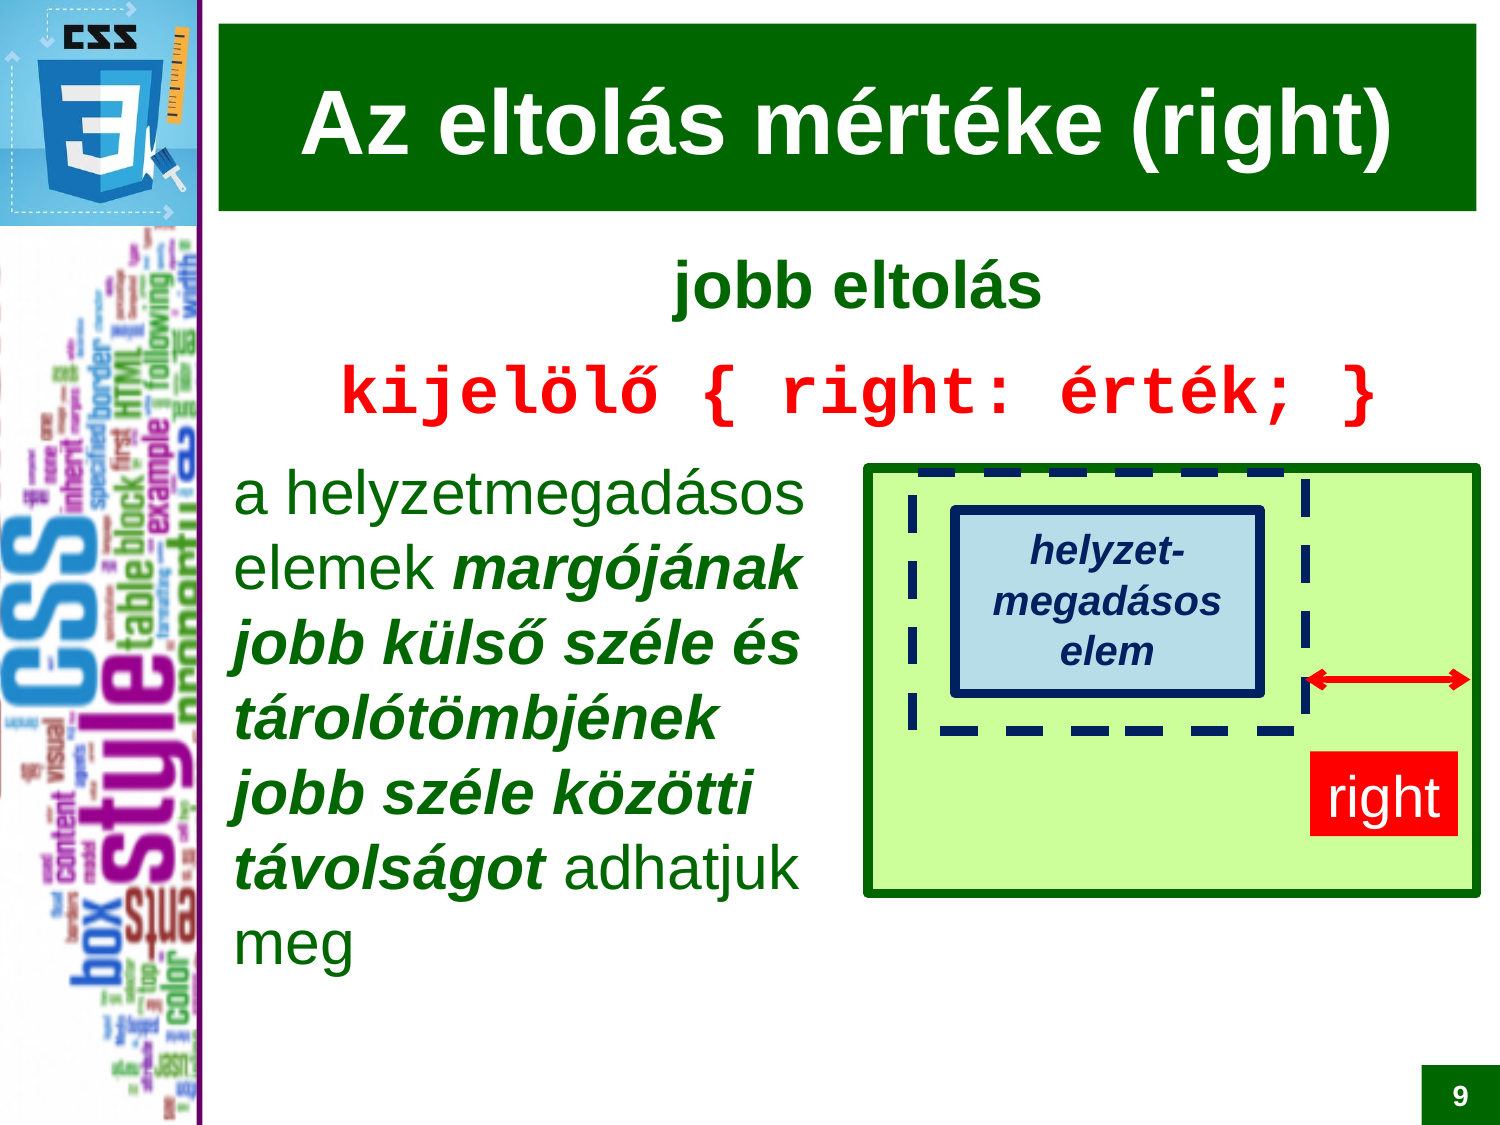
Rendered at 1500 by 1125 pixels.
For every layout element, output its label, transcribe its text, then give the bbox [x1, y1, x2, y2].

list jobb eltolás kijelölő { right: érték; } a helyzetmegadásos elemek margójának jobb külső széle és tárolótömbjének jobb széle közötti távolságot adhatjuk meg [218, 234, 1500, 1125]
title Az eltolás mértéke (right) [218, 23, 1477, 212]
picture [0, 0, 197, 1125]
text_box right [1310, 751, 1458, 837]
text_box [866, 466, 1478, 895]
slide_number 9 [1421, 1065, 1500, 1125]
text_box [912, 472, 1306, 732]
